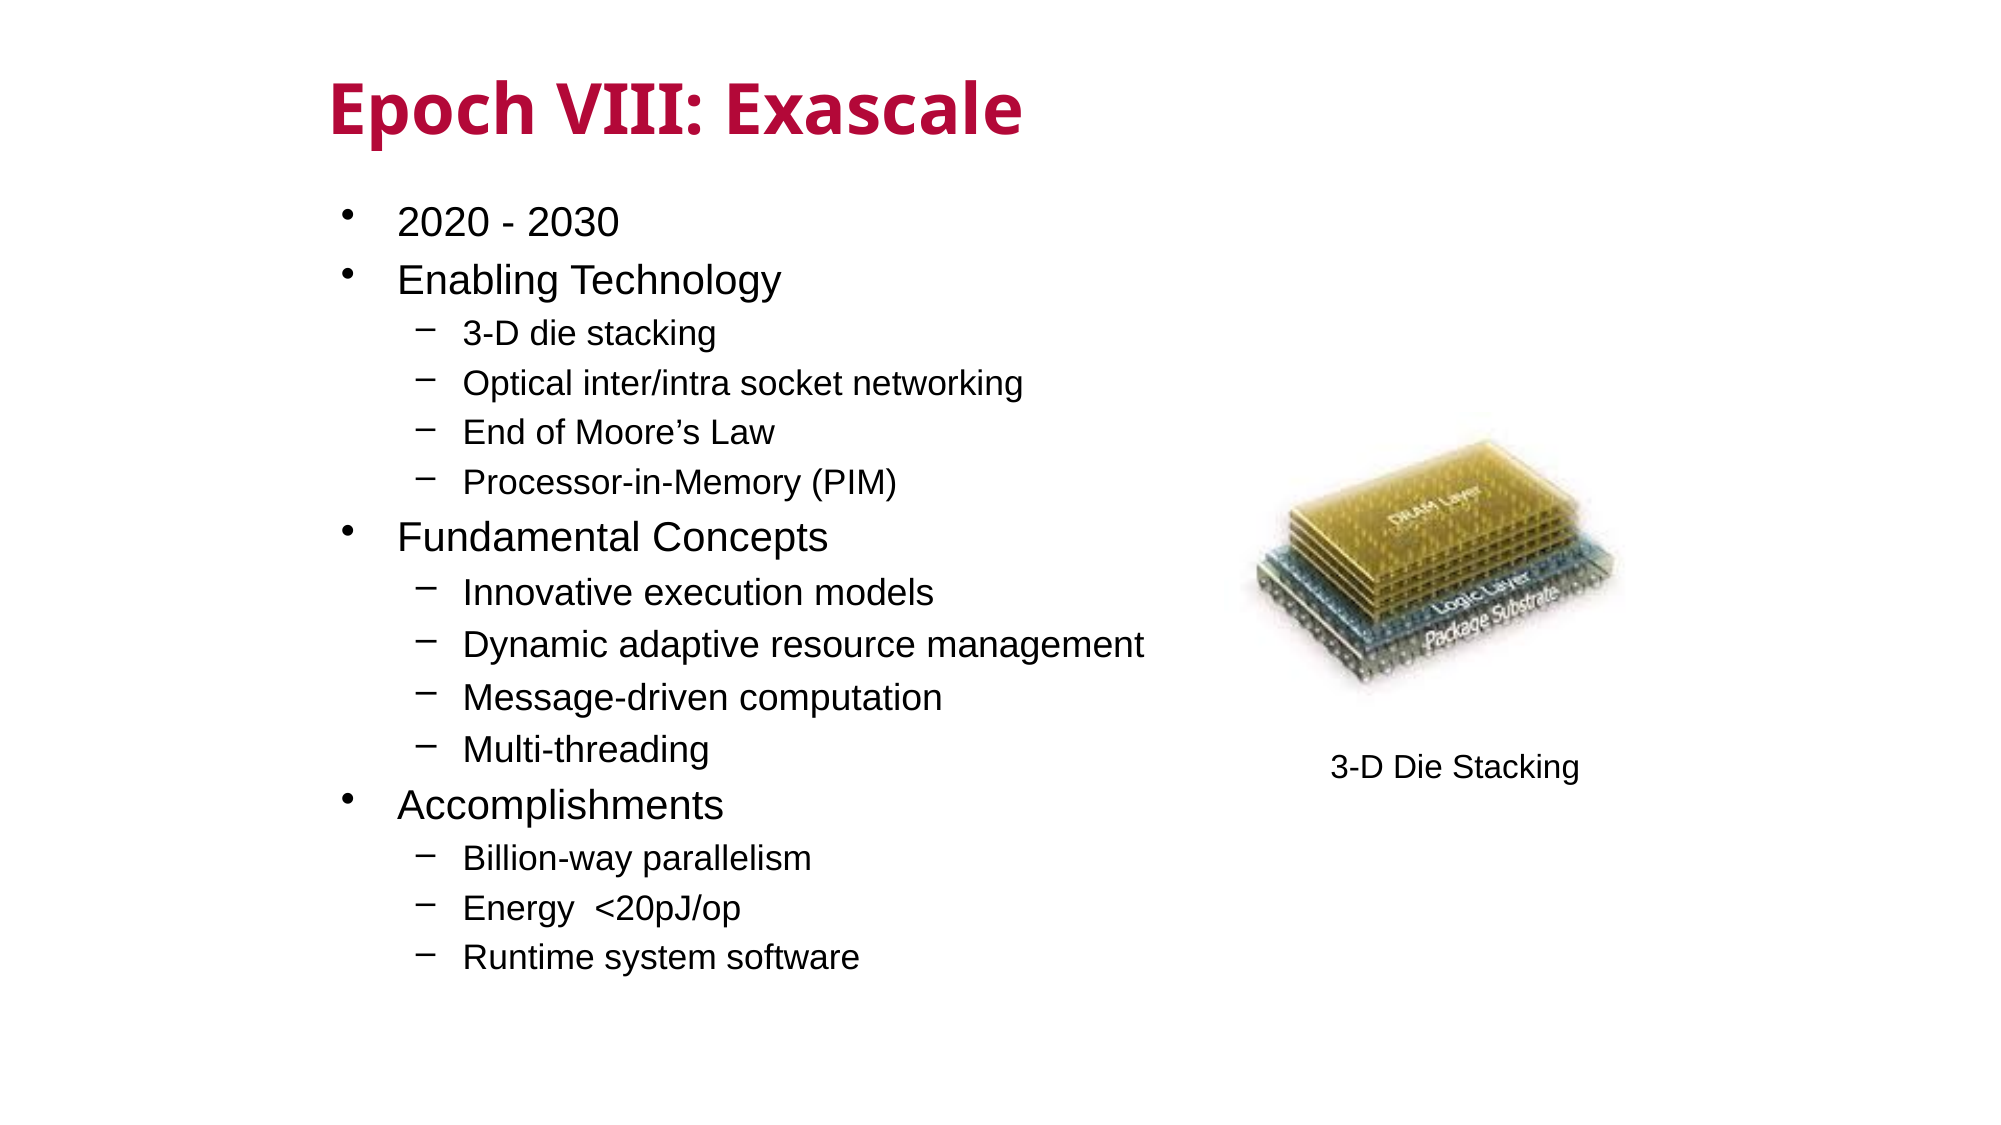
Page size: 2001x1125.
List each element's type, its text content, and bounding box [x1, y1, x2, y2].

text_box 2020 - 2030 Enabling Technology 3-D die stacking Optical inter/intra socket networking End of Moore’s Law Processor-in-Memory (PIM) Fundamental Concepts Innovative execution models Dynamic adaptive resource management Message-driven computation Multi-threading Accomplishments Billion-way parallelism Energy <20pJ/op Runtime system software [326, 187, 1200, 1049]
text_box Epoch VIII: Exascale [312, 56, 1679, 149]
text_box 3-D Die Stacking [1224, 737, 1686, 793]
picture [1224, 412, 1644, 721]
